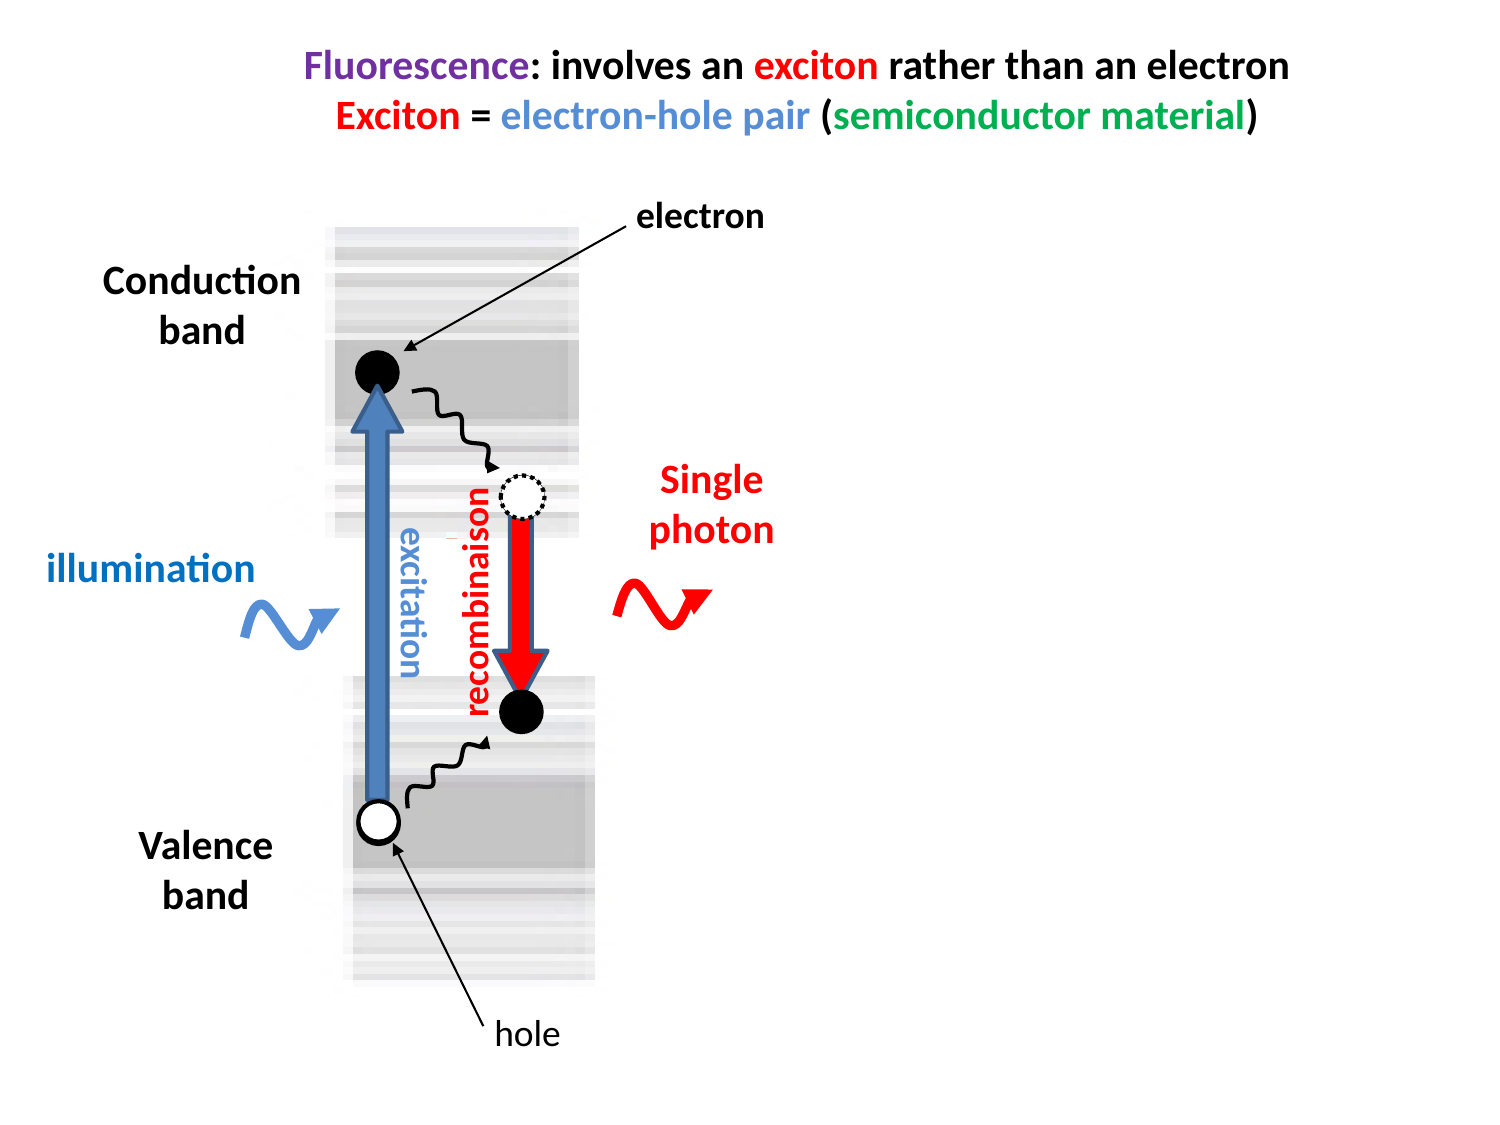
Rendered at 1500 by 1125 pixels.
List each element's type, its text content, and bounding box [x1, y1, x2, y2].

picture [286, 675, 653, 997]
text_box Single photon [584, 444, 840, 560]
text_box Conduction band [80, 245, 263, 360]
text_box Fluorescence: involves an exciton rather than an electron Exciton = electron-hole pair (semiconductor material) [127, 30, 1467, 145]
text_box [486, 995, 719, 1076]
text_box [23, 533, 341, 653]
text_box Valence band [84, 810, 281, 926]
text_box recombinaison [451, 548, 504, 674]
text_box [352, 385, 446, 801]
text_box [392, 842, 484, 1027]
text_box hole [479, 1001, 706, 1061]
text_box [616, 582, 713, 627]
picture [268, 209, 636, 539]
text_box electron [621, 183, 848, 243]
text_box [504, 548, 550, 674]
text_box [403, 225, 627, 352]
